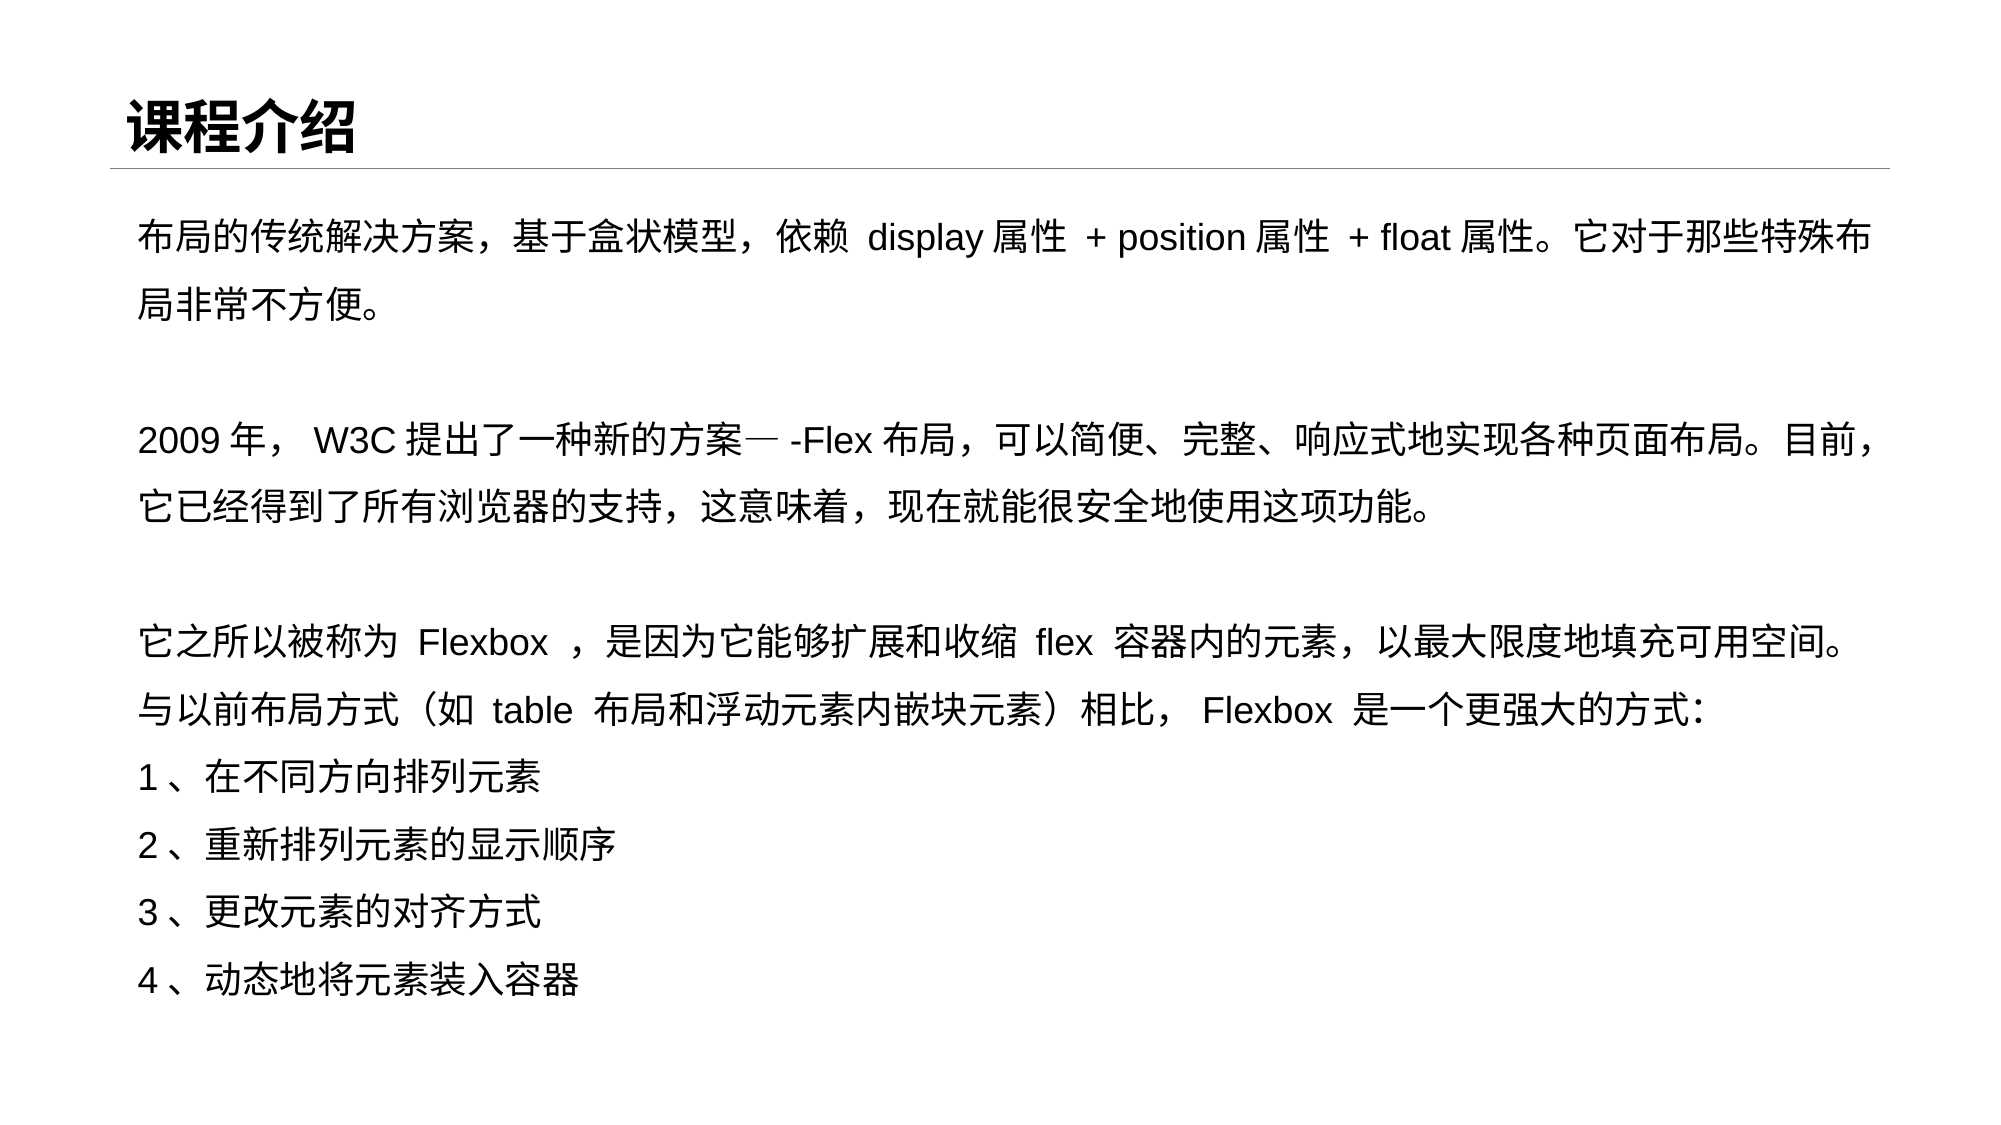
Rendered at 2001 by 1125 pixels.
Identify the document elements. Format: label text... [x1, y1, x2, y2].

title 课程介绍 [109, 0, 1890, 169]
text_box 布局的传统解决方案，基于盒状模型，依赖 display属性 + position属性 + float属性。它对于那些特殊布局非常不方便。 2009年，W3C提出了一种新的方案—-Flex布局，可以简便、完整、响应式地实现各种页面布局。目前，它已经得到了所有浏览器的支持，这意味着，现在就能很安全地使用这项功能。 它之所以被称为 Flexbox ，是因为它能够扩展和收缩 flex 容器内的元素，以最大限度地填充可用空间。与以前布局方式（如 table 布局和浮动元素内嵌块元素）相比，Flexbox 是一个更强大的方式： 1、在不同方向排列元素 2、重新排列元素的显示顺序 3、更改元素的对齐方式 4、动态地将元素装入容器 [122, 183, 1903, 1076]
